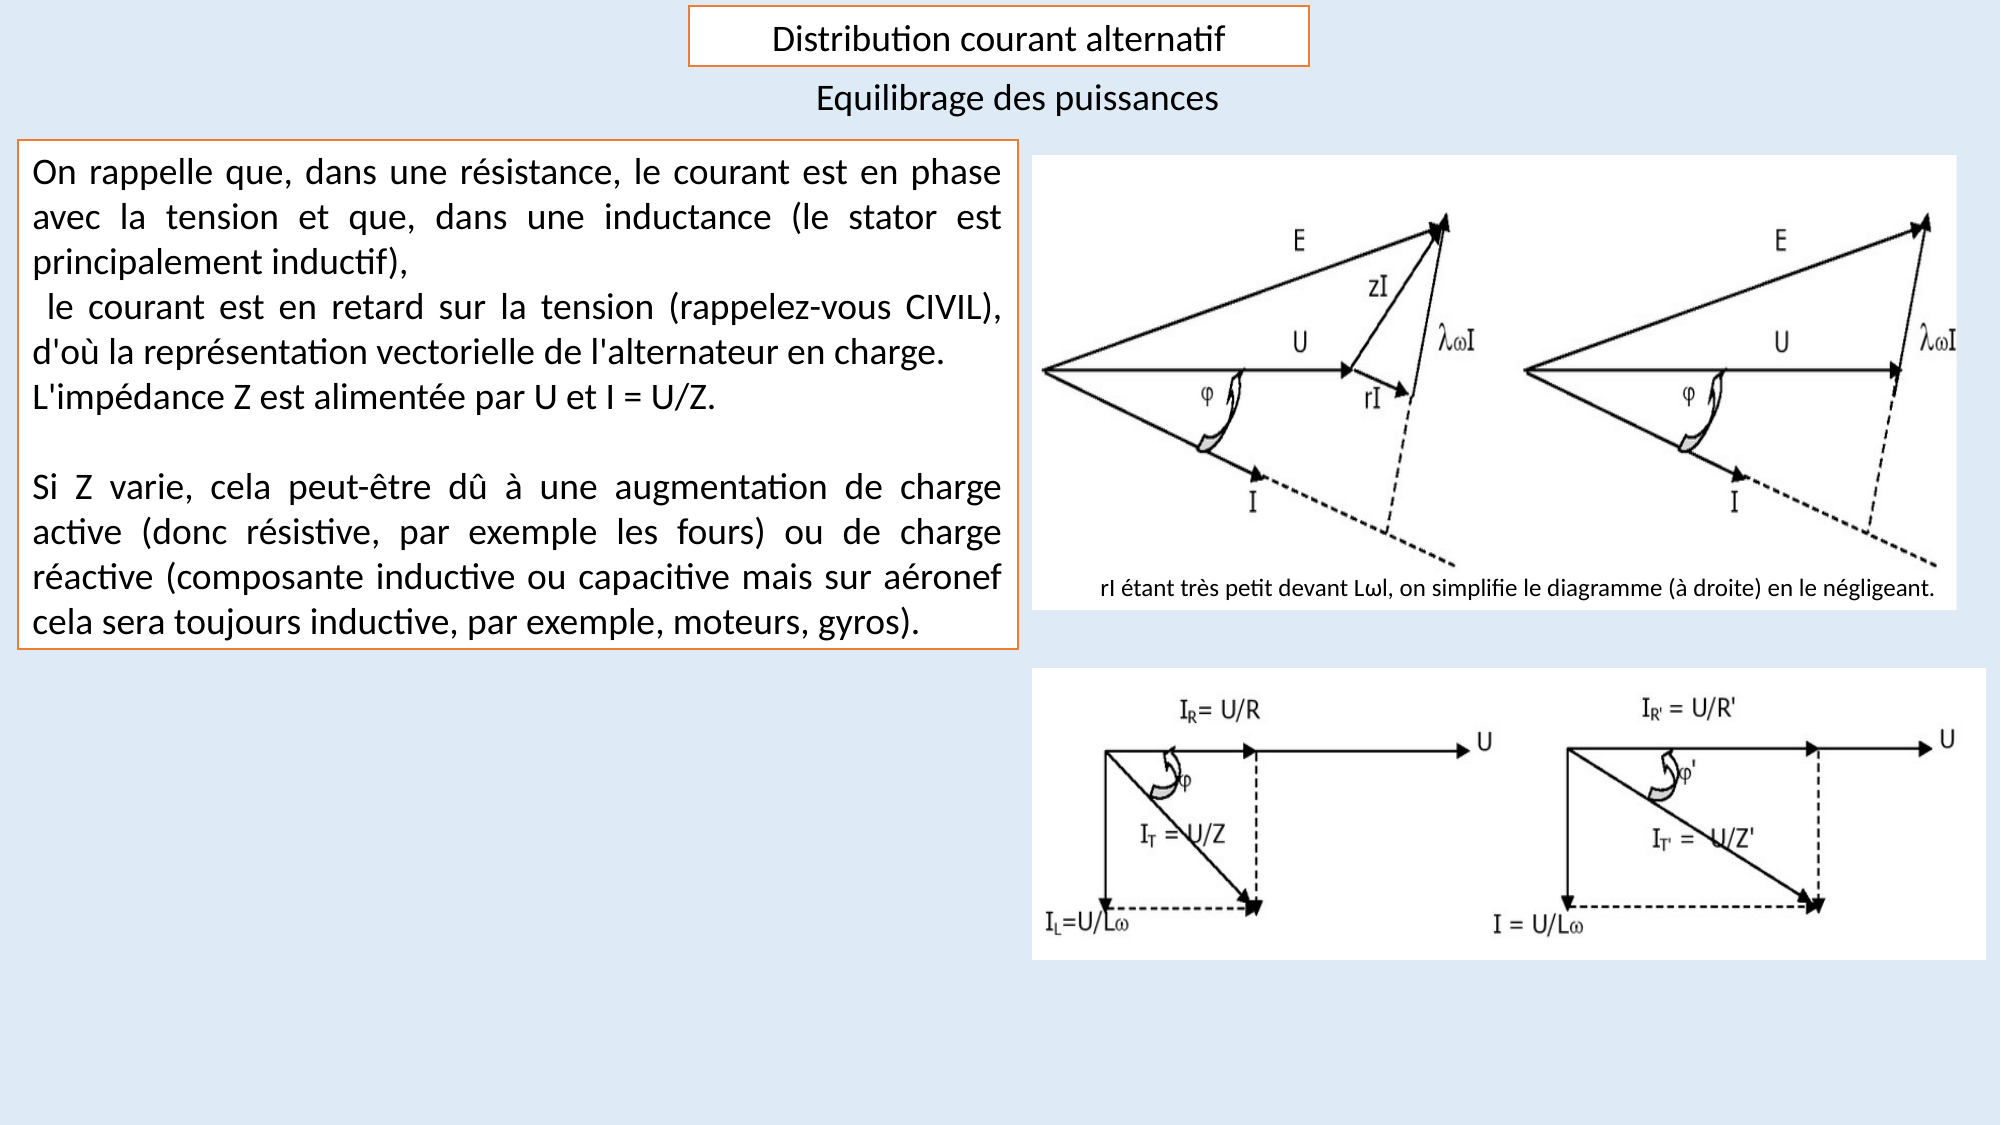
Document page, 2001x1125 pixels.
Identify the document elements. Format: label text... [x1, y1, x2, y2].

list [1032, 155, 1957, 610]
picture [1032, 668, 1987, 960]
text_box On rappelle que, dans une résistance, le courant est en phase avec la tension et que, dans une inductance (le stator est principalement inductif), le courant est en retard sur la tension (rappelez-vous CIVIL), d'où la représentation vectorielle de l'alternateur en charge. L'impédance Z est alimentée par U et I = U/Z. Si Z varie, cela peut-être dû à une augmentation de charge active (donc résistive, par exemple les fours) ou de charge réactive (composante inductive ou capacitive mais sur aéronef cela sera toujours inductive, par exemple, moteurs, gyros). [17, 139, 1019, 650]
text_box Equilibrage des puissances [801, 65, 1235, 125]
text_box Distribution courant alternatif [688, 5, 1310, 67]
